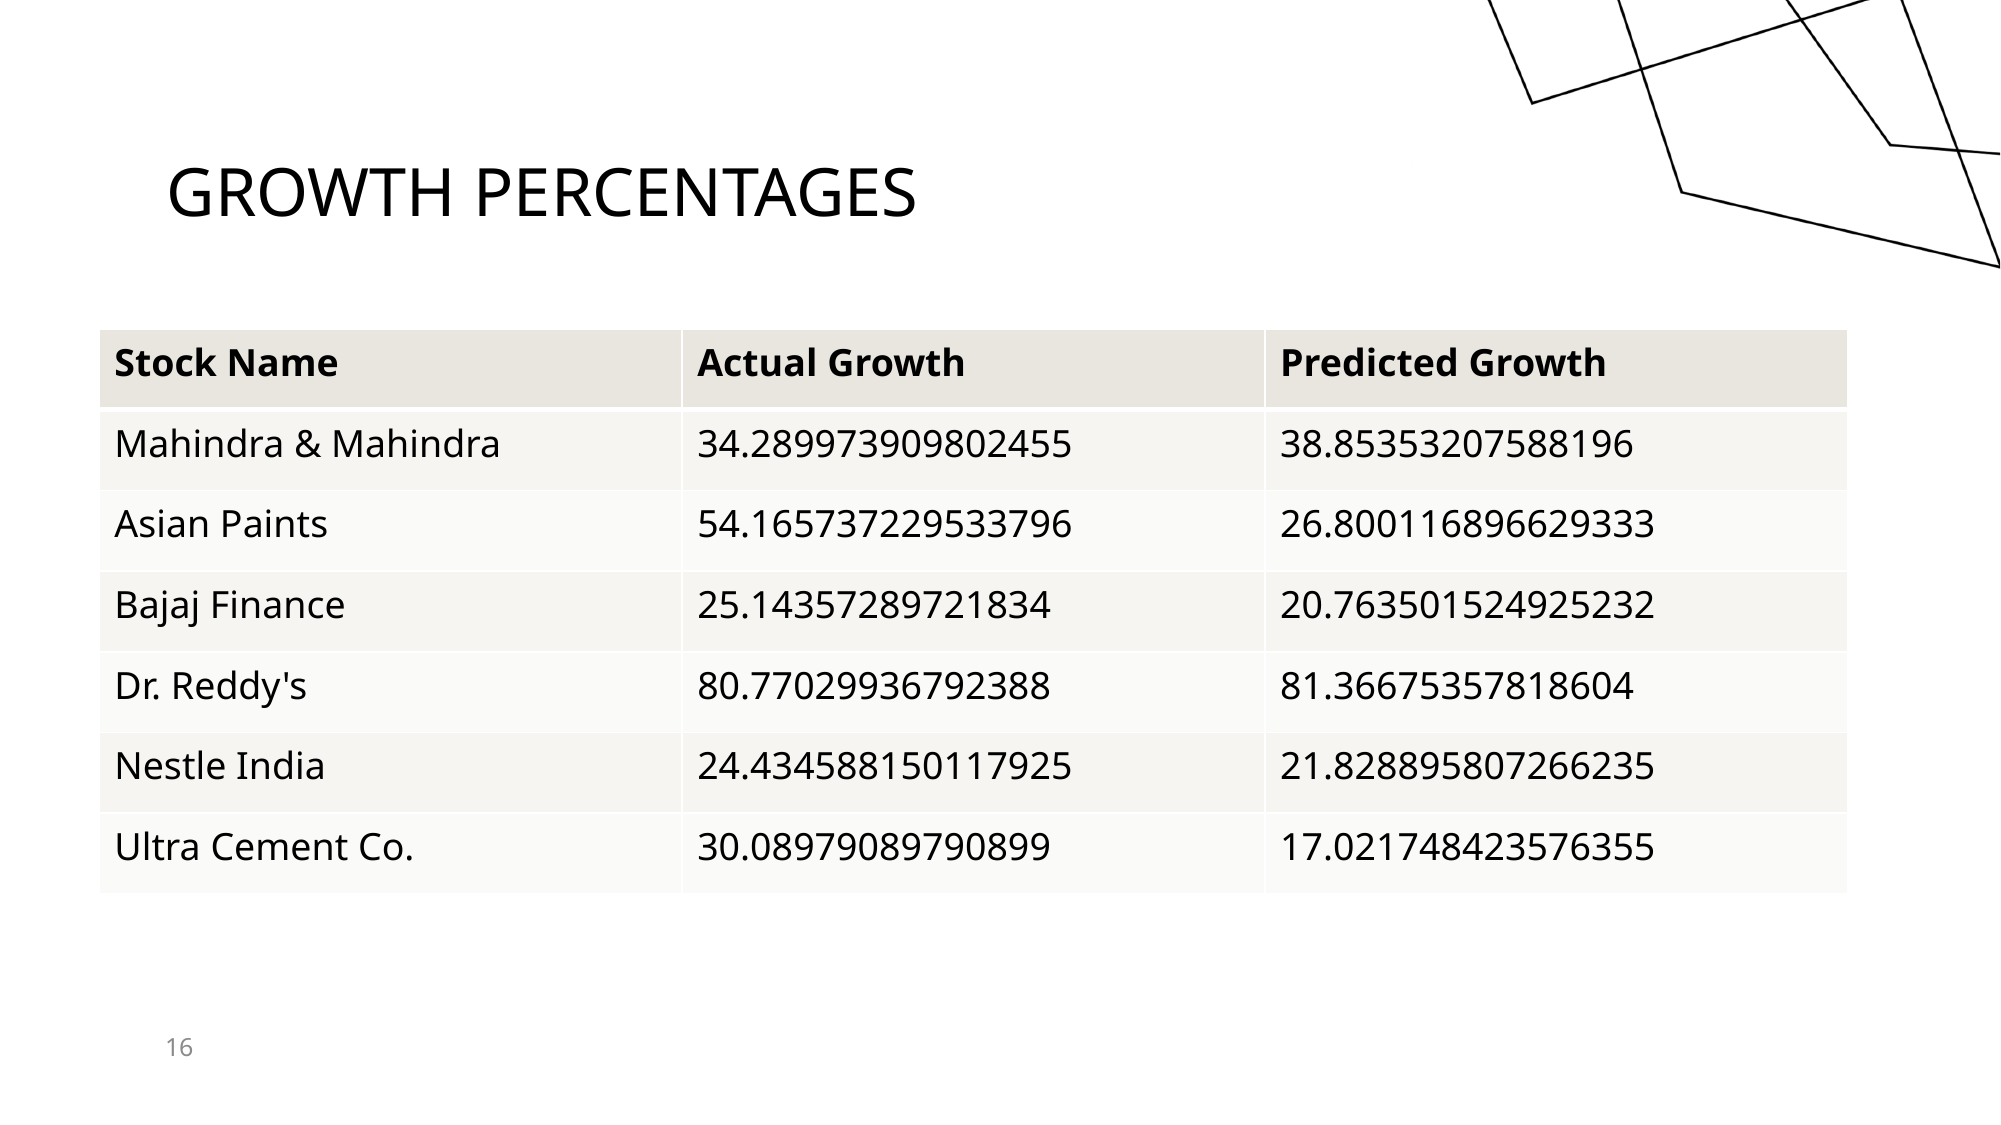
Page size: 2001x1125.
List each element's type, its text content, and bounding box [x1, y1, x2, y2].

slide_number 16 [150, 1024, 254, 1074]
table_cell 34.289973909802455 [683, 412, 1264, 490]
table_cell 25.14357289721834 [683, 572, 1264, 651]
table_cell 30.08979089790899 [683, 814, 1264, 893]
table_cell Asian Paints [100, 491, 681, 570]
table_cell Nestle India [100, 733, 681, 812]
table_header Predicted Growth [1266, 330, 1847, 407]
table_cell 80.77029936792388 [683, 653, 1264, 732]
table_cell Bajaj Finance [100, 572, 681, 651]
table_header Actual Growth [683, 330, 1264, 407]
table_cell 38.85353207588196 [1266, 412, 1847, 490]
title Growth Percentages [151, 95, 1850, 295]
table_cell 26.800116896629333 [1266, 491, 1847, 570]
table_cell 81.36675357818604 [1266, 653, 1847, 732]
table_cell 24.434588150117925 [683, 733, 1264, 812]
table_cell Dr. Reddy's [100, 653, 681, 732]
table_cell 17.021748423576355 [1266, 814, 1847, 893]
table_cell 54.165737229533796 [683, 491, 1264, 570]
table_cell Mahindra & Mahindra [100, 412, 681, 490]
table_header Stock Name [100, 330, 681, 407]
table_cell Ultra Cement Co. [100, 814, 681, 893]
table_cell 21.828895807266235 [1266, 733, 1847, 812]
picture [1412, 0, 2001, 277]
table_cell 20.763501524925232 [1266, 572, 1847, 651]
